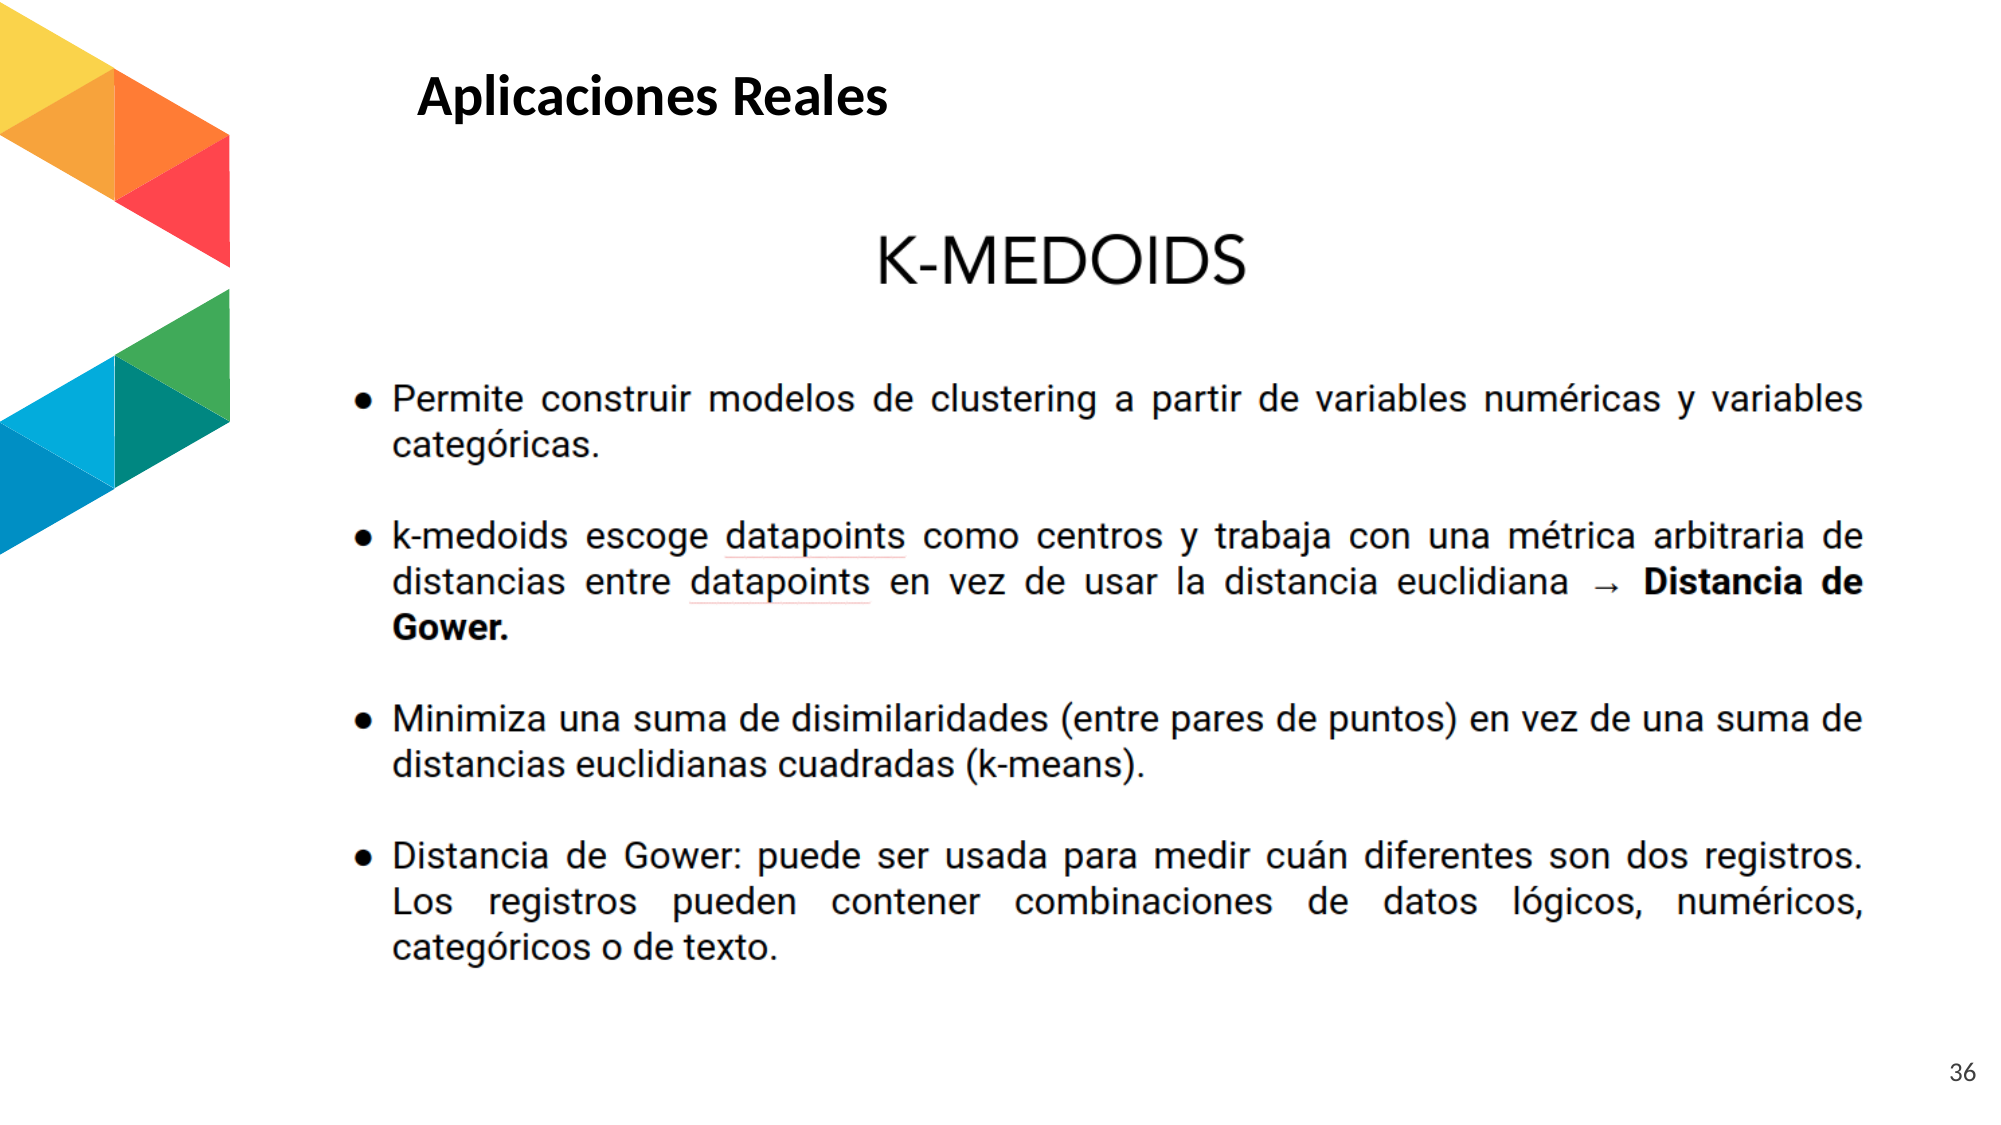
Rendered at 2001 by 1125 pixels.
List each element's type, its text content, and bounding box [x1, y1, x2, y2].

slide_number ‹#› [1871, 1038, 1992, 1125]
title Aplicaciones Reales [402, 58, 1916, 208]
picture [297, 210, 1916, 995]
